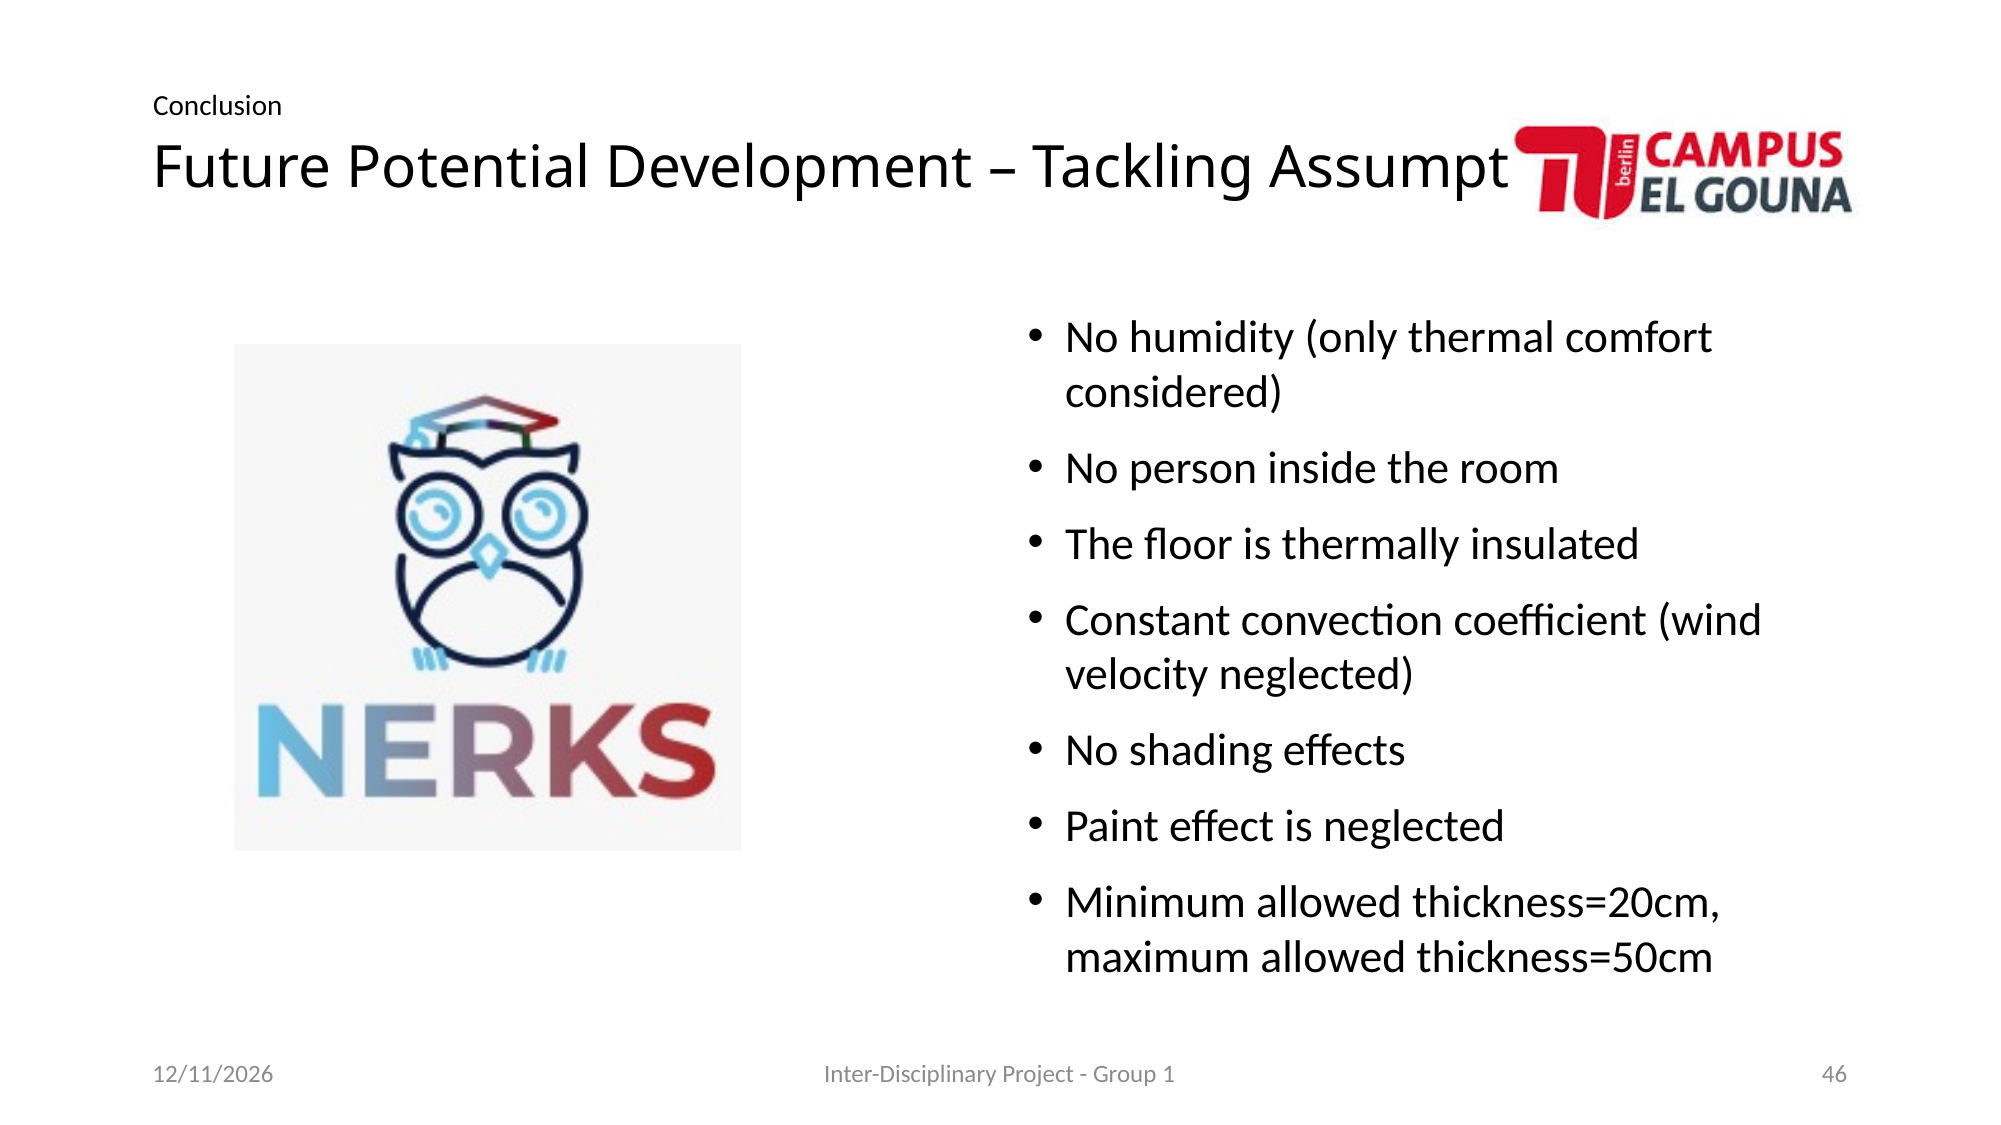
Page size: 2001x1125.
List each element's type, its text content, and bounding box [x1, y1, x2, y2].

footer Inter-Disciplinary Project - Group 1 [662, 1042, 1338, 1103]
list No humidity (only thermal comfort considered) No person inside the room The floor is thermally insulated Constant convection coefficient (wind velocity neglected) No shading effects Paint effect is neglected Minimum allowed thickness=20cm, maximum allowed thickness=50cm [1012, 299, 1863, 1014]
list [234, 344, 741, 851]
text_box Conclusion [138, 79, 298, 129]
picture [1510, 93, 1863, 244]
slide_number 46 [1412, 1042, 1863, 1103]
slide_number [137, 1042, 588, 1103]
title Future Potential Development – Tackling Assumptions [137, 59, 1863, 278]
